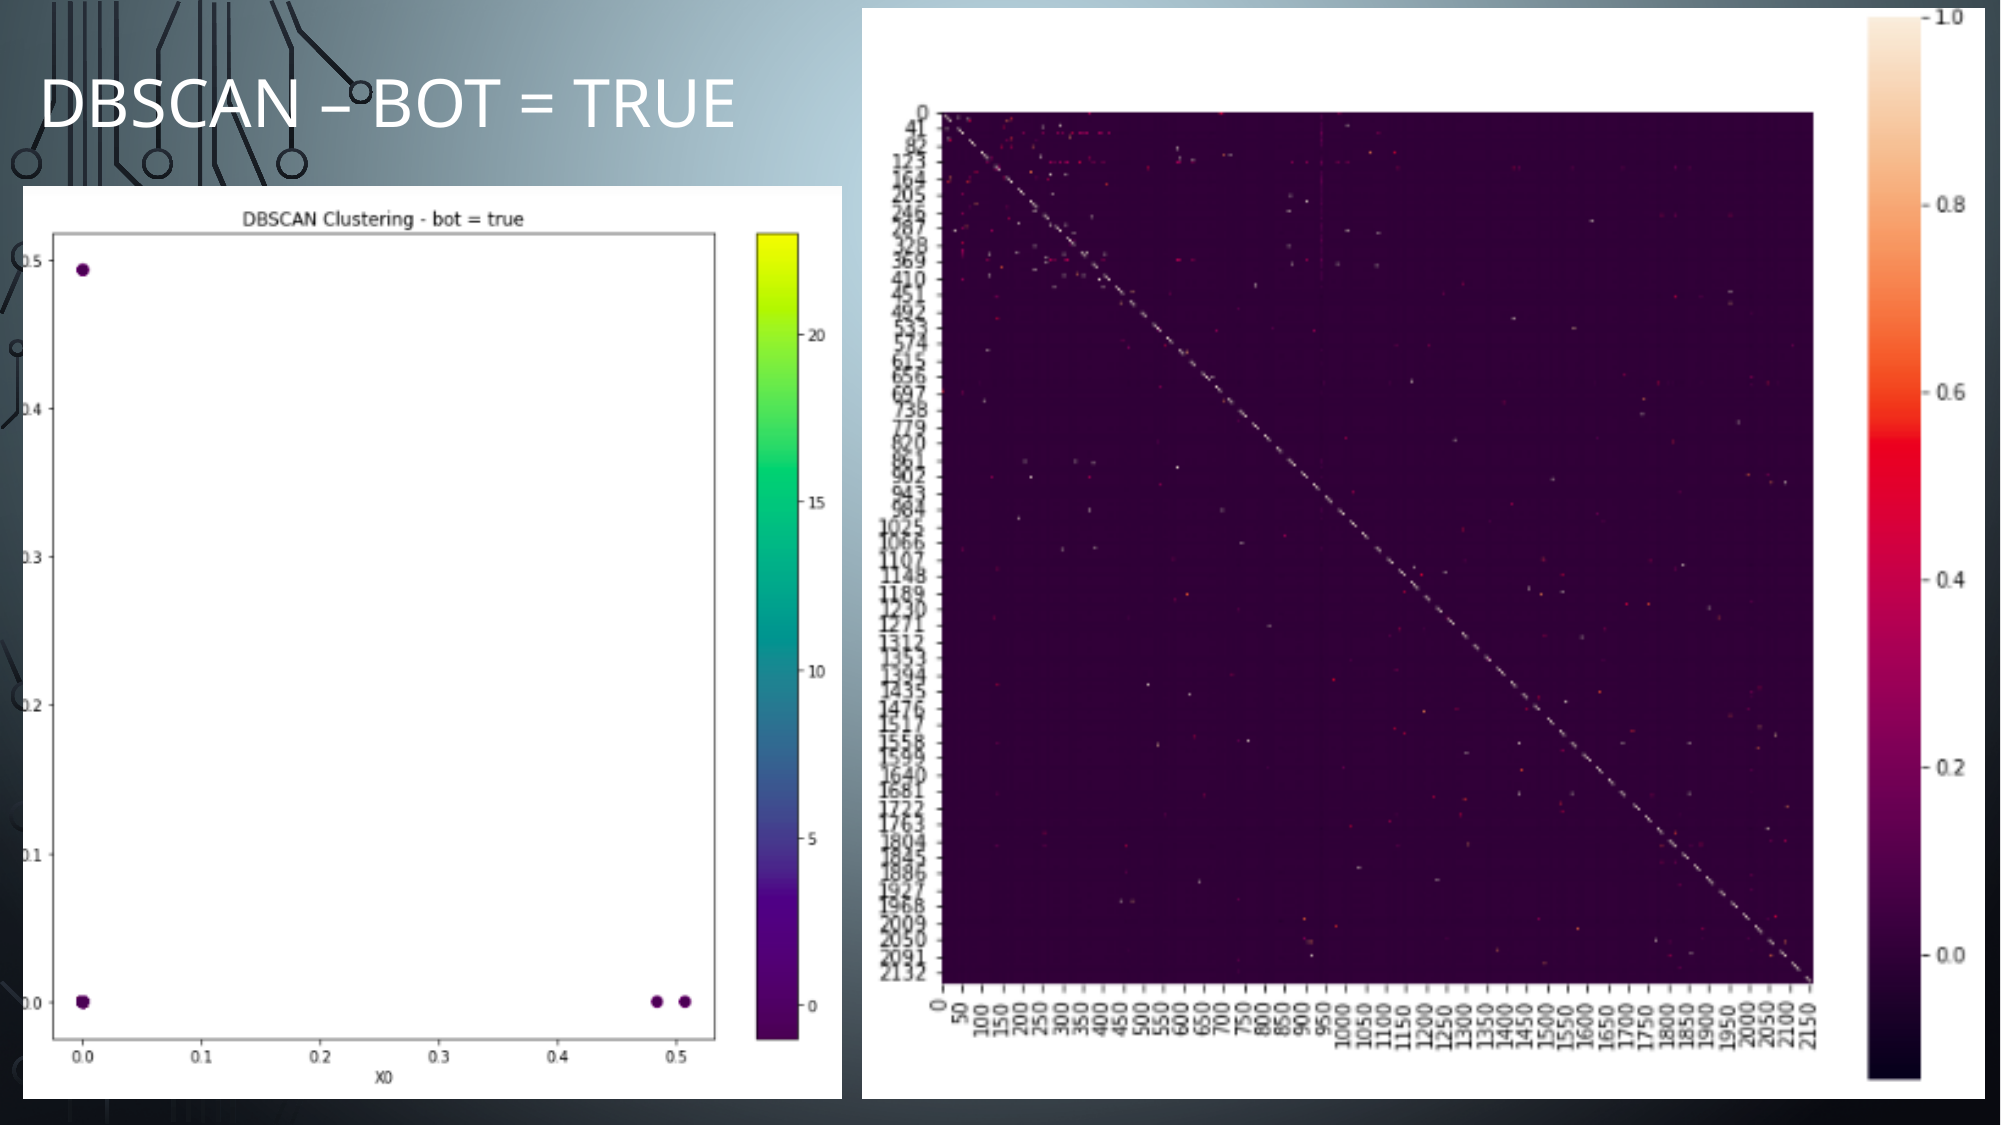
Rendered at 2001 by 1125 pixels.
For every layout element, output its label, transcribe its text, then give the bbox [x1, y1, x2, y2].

text_box Dbscan – bot = true [23, 0, 1649, 213]
picture [15, 153, 23, 175]
picture [0, 0, 2001, 1125]
